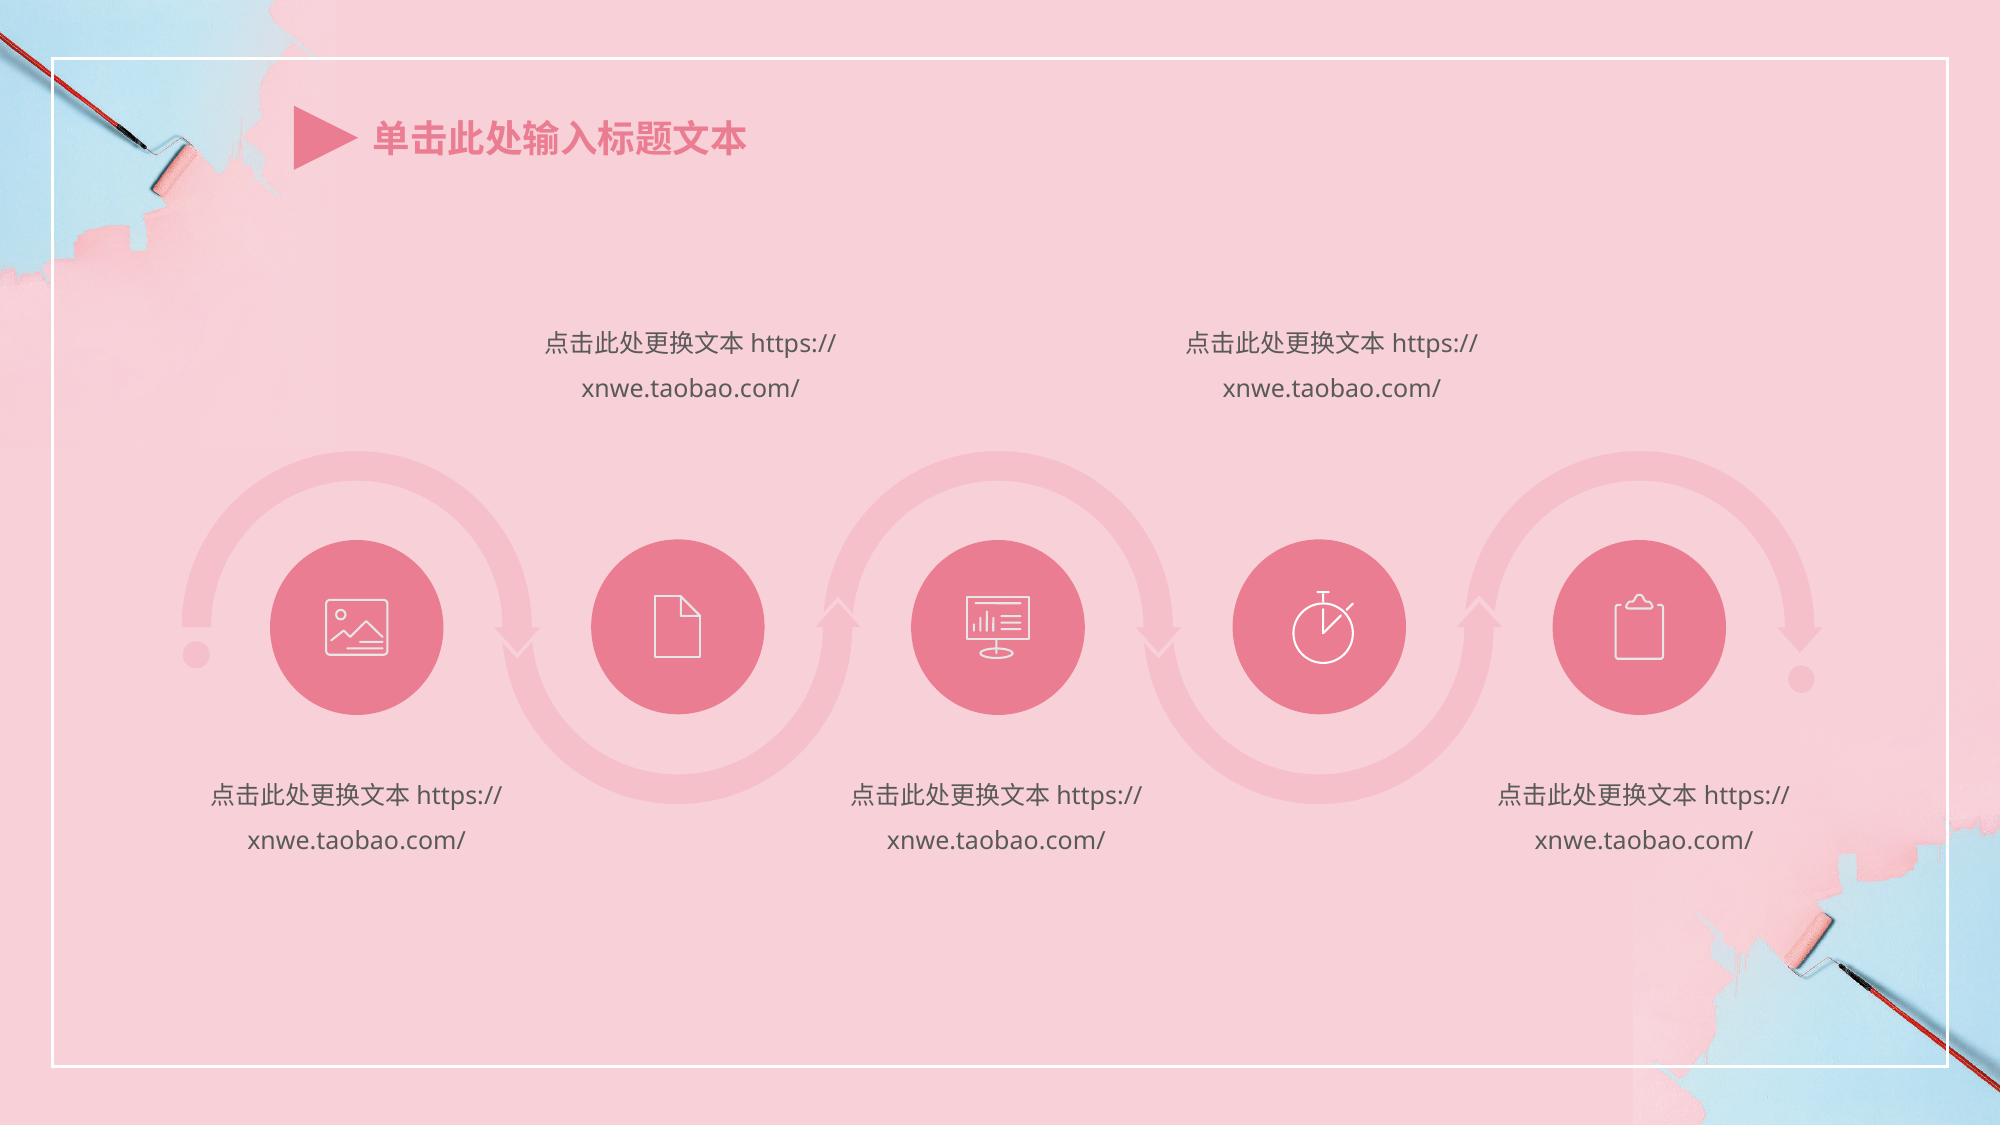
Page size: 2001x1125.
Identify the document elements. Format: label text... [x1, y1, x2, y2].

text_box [591, 539, 765, 715]
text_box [269, 539, 444, 715]
picture [1633, 640, 2000, 1125]
picture [0, 0, 336, 447]
text_box 点击此处更换文本https://xnwe.taobao.com/ [1463, 757, 1633, 862]
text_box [911, 539, 1085, 715]
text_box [1465, 450, 1823, 693]
text_box 点击此处更换文本https://xnwe.taobao.com/ [175, 757, 538, 862]
text_box [506, 602, 861, 805]
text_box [181, 451, 541, 669]
text_box 单击此处输入标题文本 [358, 107, 782, 168]
text_box [51, 58, 1948, 1067]
text_box 点击此处更换文本https://xnwe.taobao.com/ [509, 305, 872, 411]
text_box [1552, 539, 1726, 715]
text_box [336, 125, 358, 150]
text_box [1144, 617, 1482, 805]
text_box 点击此处更换文本https://xnwe.taobao.com/ [815, 757, 1178, 862]
text_box 点击此处更换文本https://xnwe.taobao.com/ [1150, 305, 1513, 411]
text_box [823, 451, 1182, 653]
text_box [1232, 539, 1406, 715]
